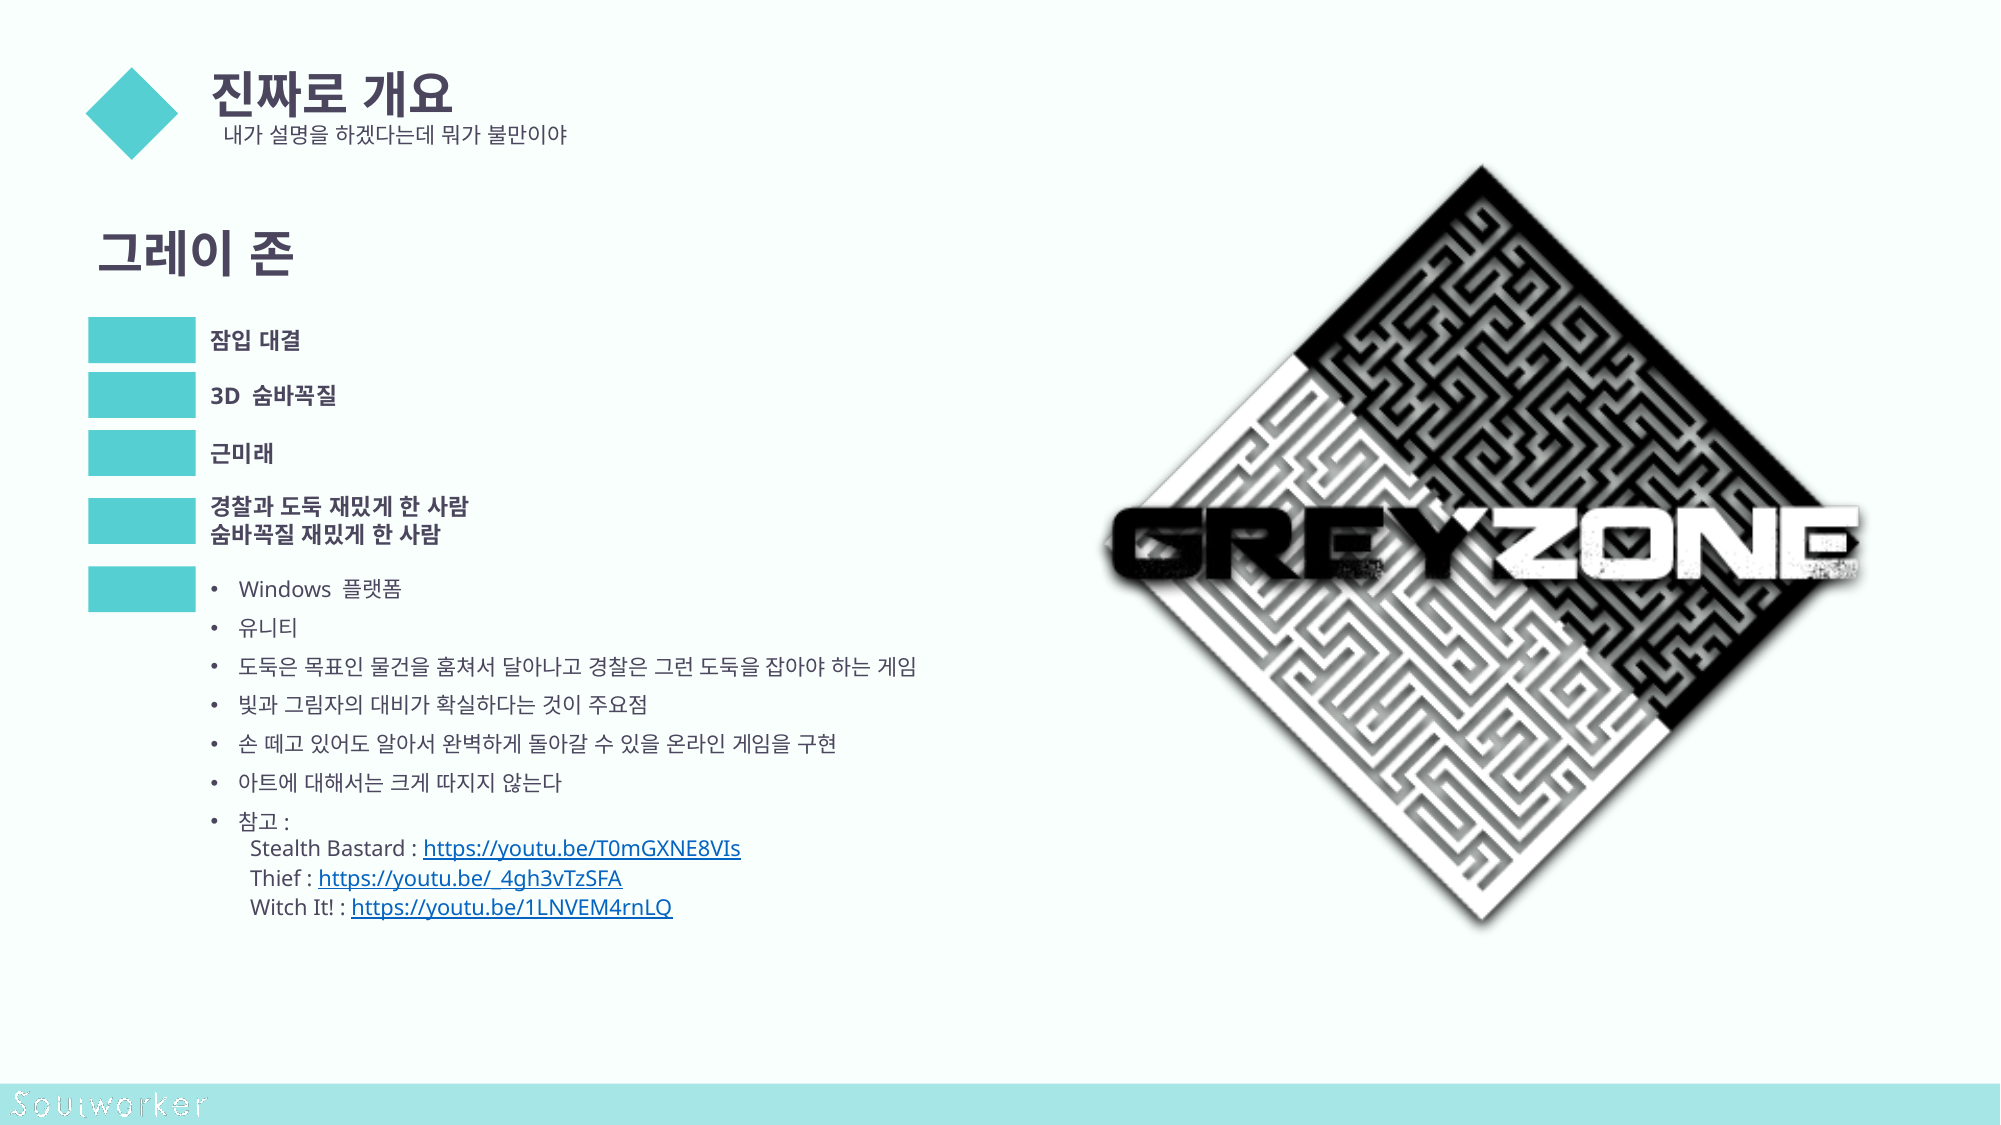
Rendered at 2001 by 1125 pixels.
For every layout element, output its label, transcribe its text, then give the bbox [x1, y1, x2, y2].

text_box 타겟 [87, 497, 195, 545]
picture [948, 10, 2000, 1078]
text_box [124, 65, 139, 73]
text_box 경찰과 도둑 재밌게 한 사람 숨바꼭질 재밌게 한 사람 [195, 485, 570, 556]
text_box 잠입 대결 [195, 319, 437, 362]
text_box 01 [88, 73, 176, 149]
text_box Windows 플랫폼 유니티 도둑은 목표인 물건을 훔쳐서 달아나고 경찰은 그런 도둑을 잡아야 하는 게임 빛과 그림자의 대비가 확실하다는 것이 주요점 손 떼고 있어도 알아서 완벽하게 돌아갈 수 있을 온라인 게임을 구현 아트에 대해서는 크게 따지지 않는다 참고: Stealth Bastard : https://youtu.be/T0mGXNE8VIs Thief : https://youtu.be/_4gh3vTzSFA Witch It! : https://youtu.be/1LNVEM4rnLQ [195, 568, 948, 957]
text_box 부장르 [87, 371, 197, 419]
text_box 그레이 존 [82, 215, 311, 291]
text_box 3D 숨바꼭질 [195, 374, 437, 417]
text_box [119, 149, 145, 162]
text_box 태그 [87, 429, 197, 477]
picture [8, 1091, 208, 1118]
text_box 근미래 [195, 432, 437, 475]
text_box 장르 [87, 316, 197, 364]
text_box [182, 55, 611, 157]
text_box 기타 [87, 565, 197, 613]
